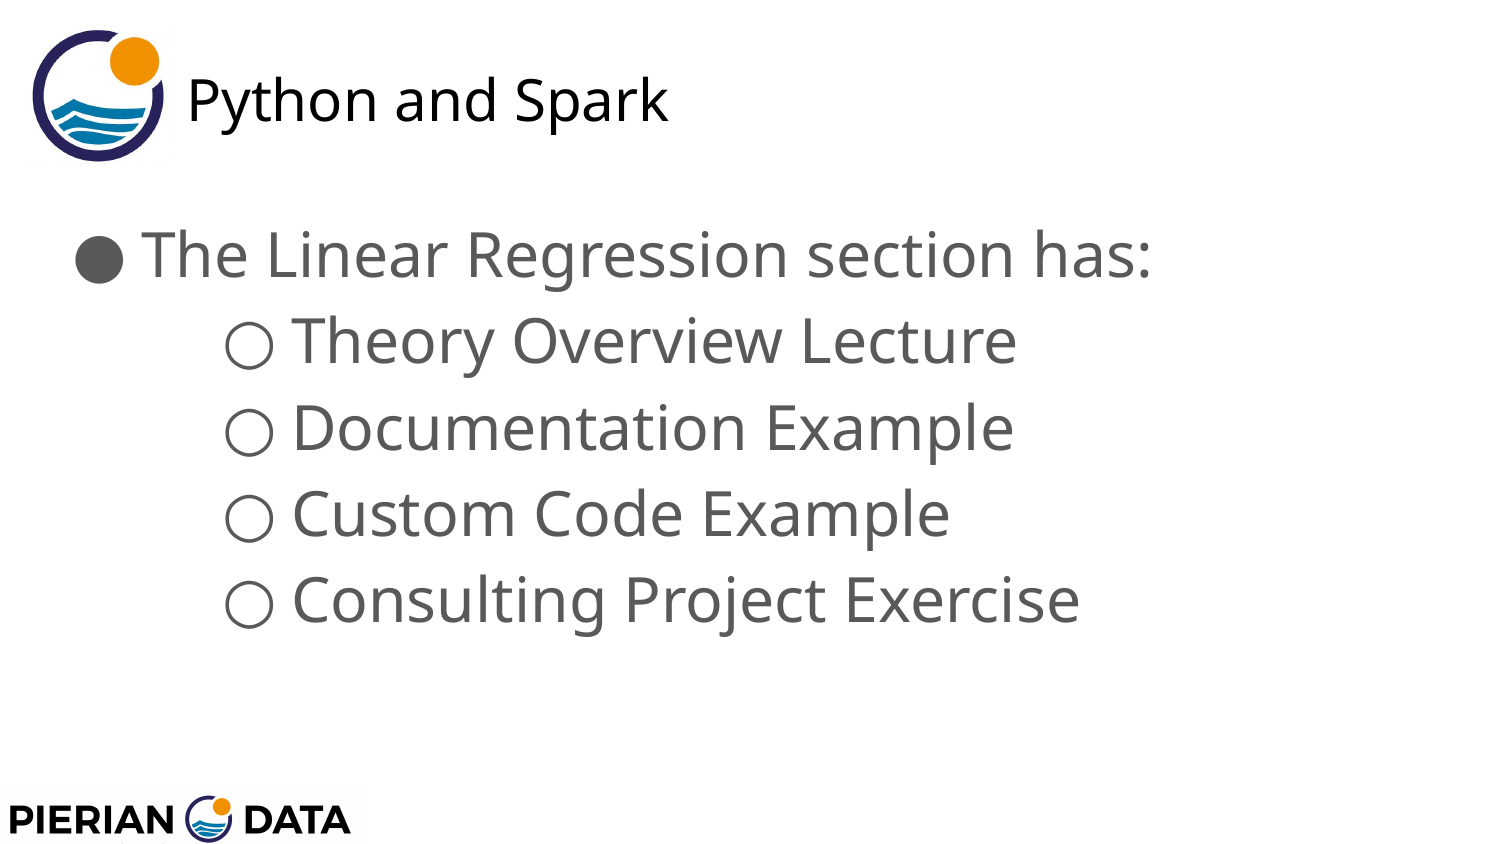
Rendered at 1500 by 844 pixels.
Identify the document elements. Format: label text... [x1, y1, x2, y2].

list The Linear Regression section has: Theory Overview Lecture Documentation Example Custom Code Example Consulting Project Exercise [51, 189, 1449, 750]
picture [0, 787, 368, 844]
title Python and Spark [176, 48, 1449, 143]
picture [24, 24, 172, 167]
